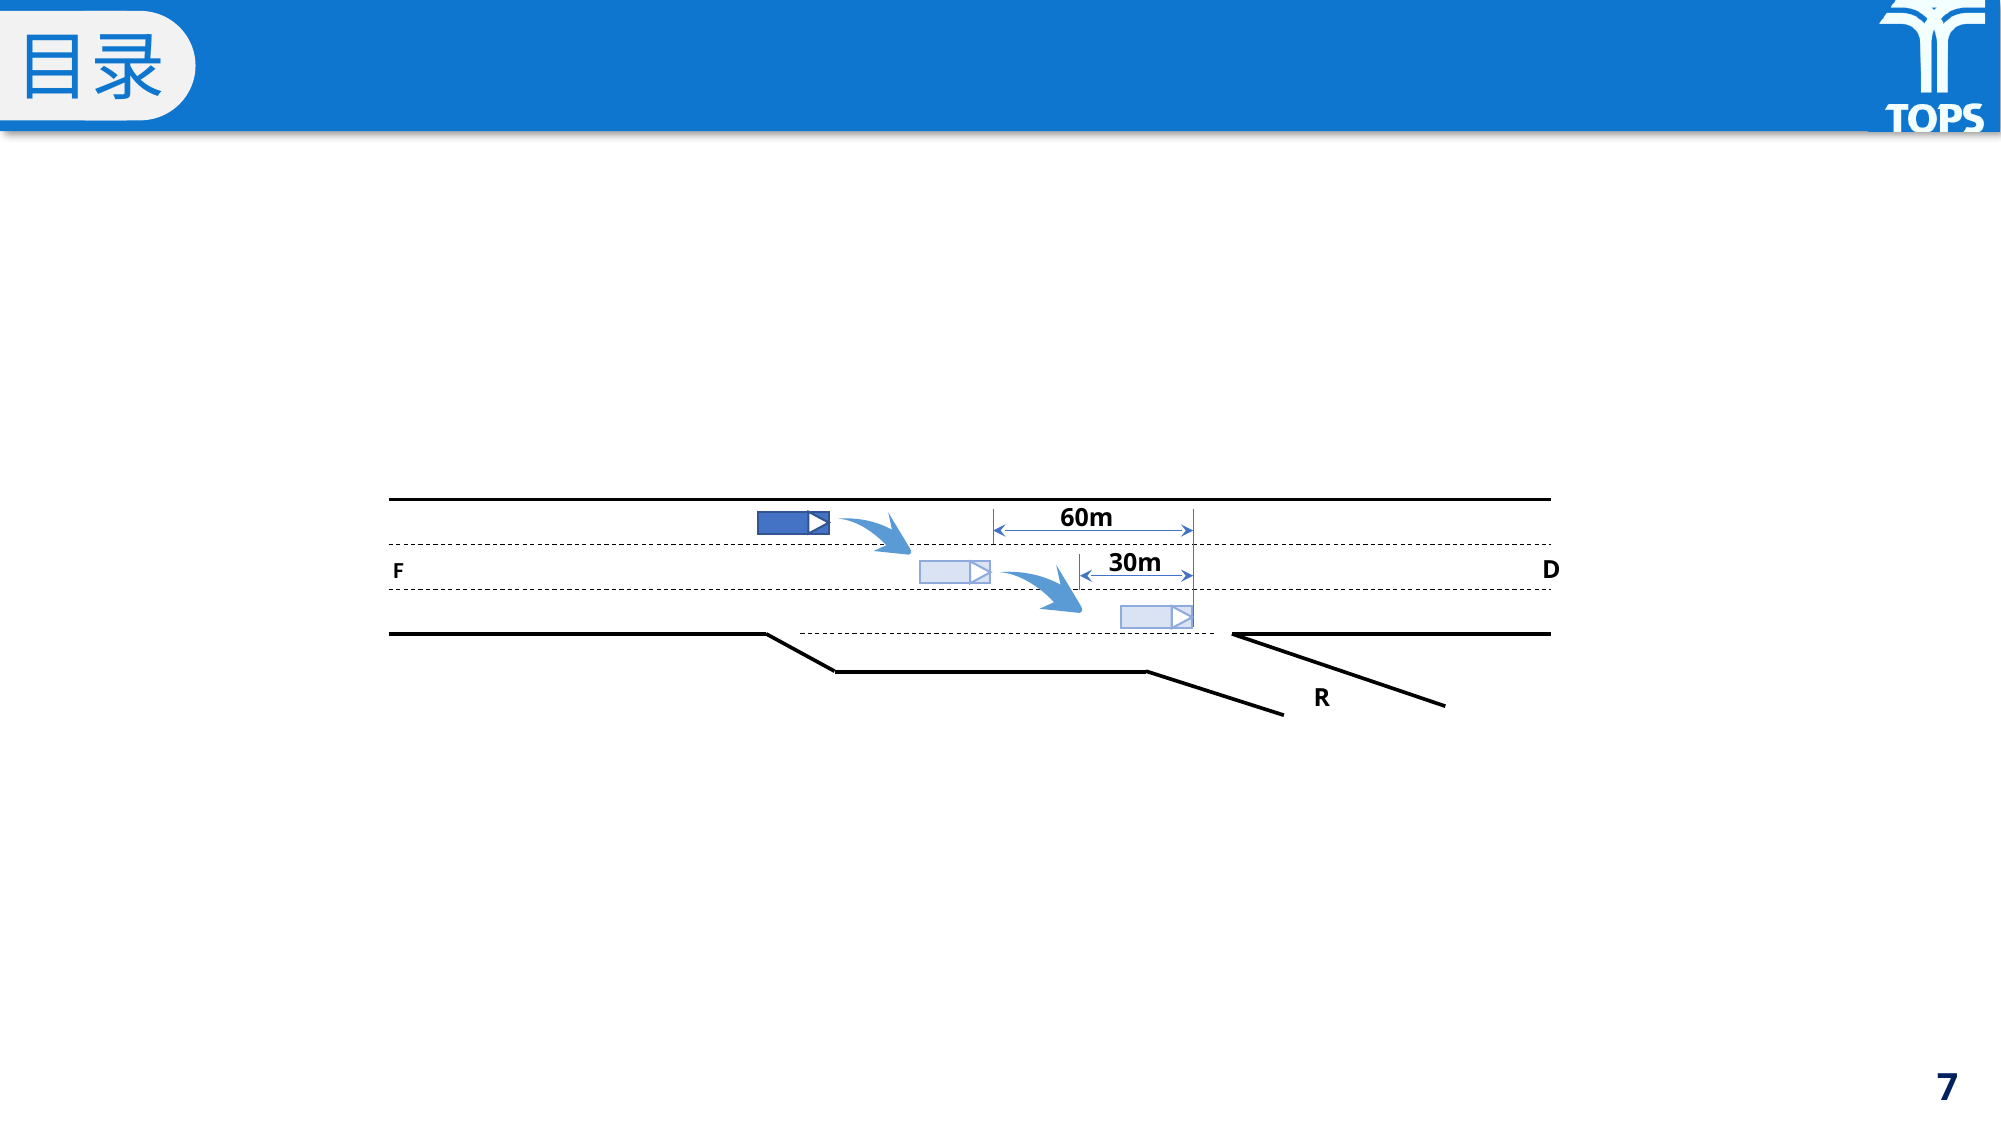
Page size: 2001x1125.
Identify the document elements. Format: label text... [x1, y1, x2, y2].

picture [1867, 0, 2000, 132]
slide_number 7 [1895, 1058, 2000, 1119]
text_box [308, 463, 1692, 729]
